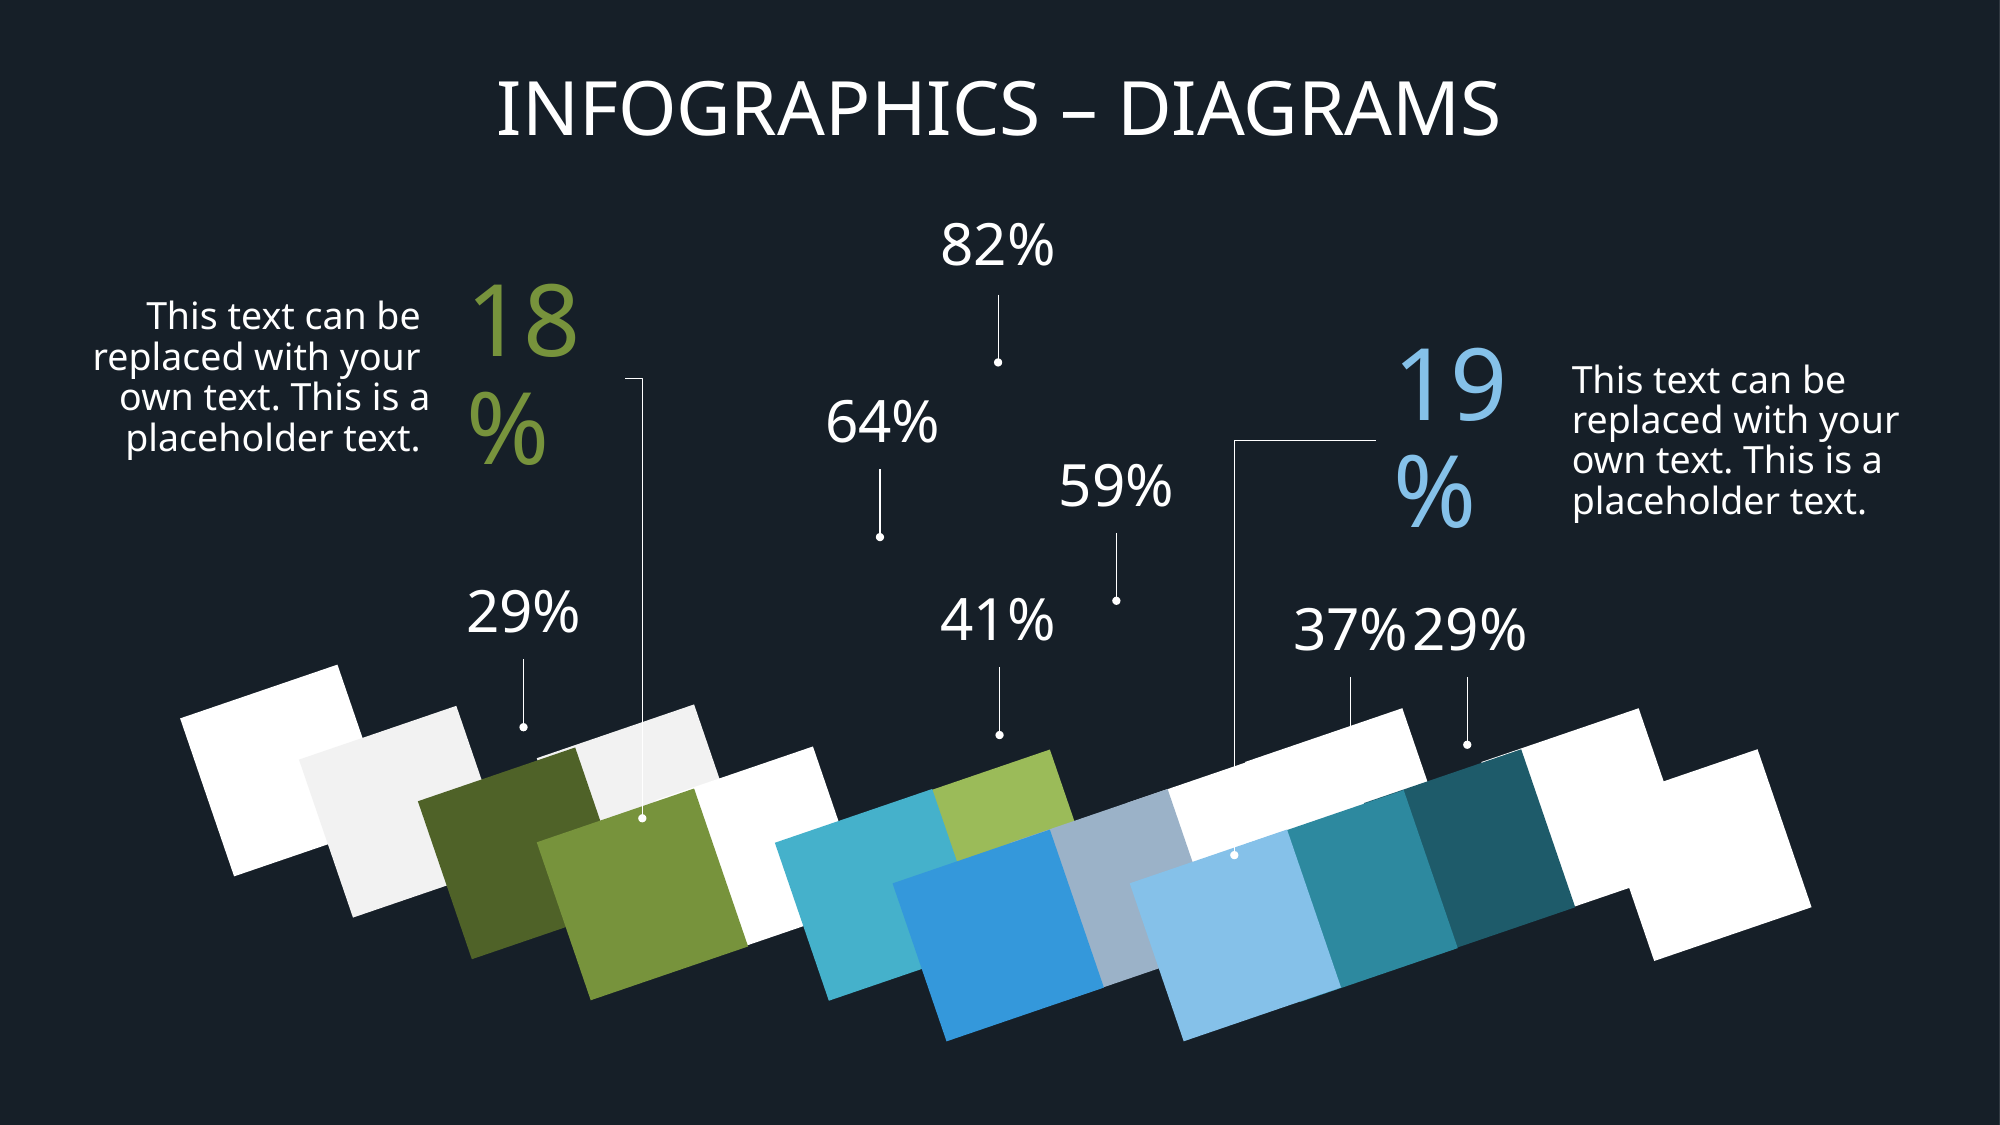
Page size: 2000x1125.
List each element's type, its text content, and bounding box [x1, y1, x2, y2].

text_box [88, 291, 1906, 856]
text_box [0, 0, 2000, 1125]
text_box 82% [931, 202, 1065, 291]
title Infographics – Diagrams [88, 70, 1911, 248]
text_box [201, 867, 1790, 1019]
